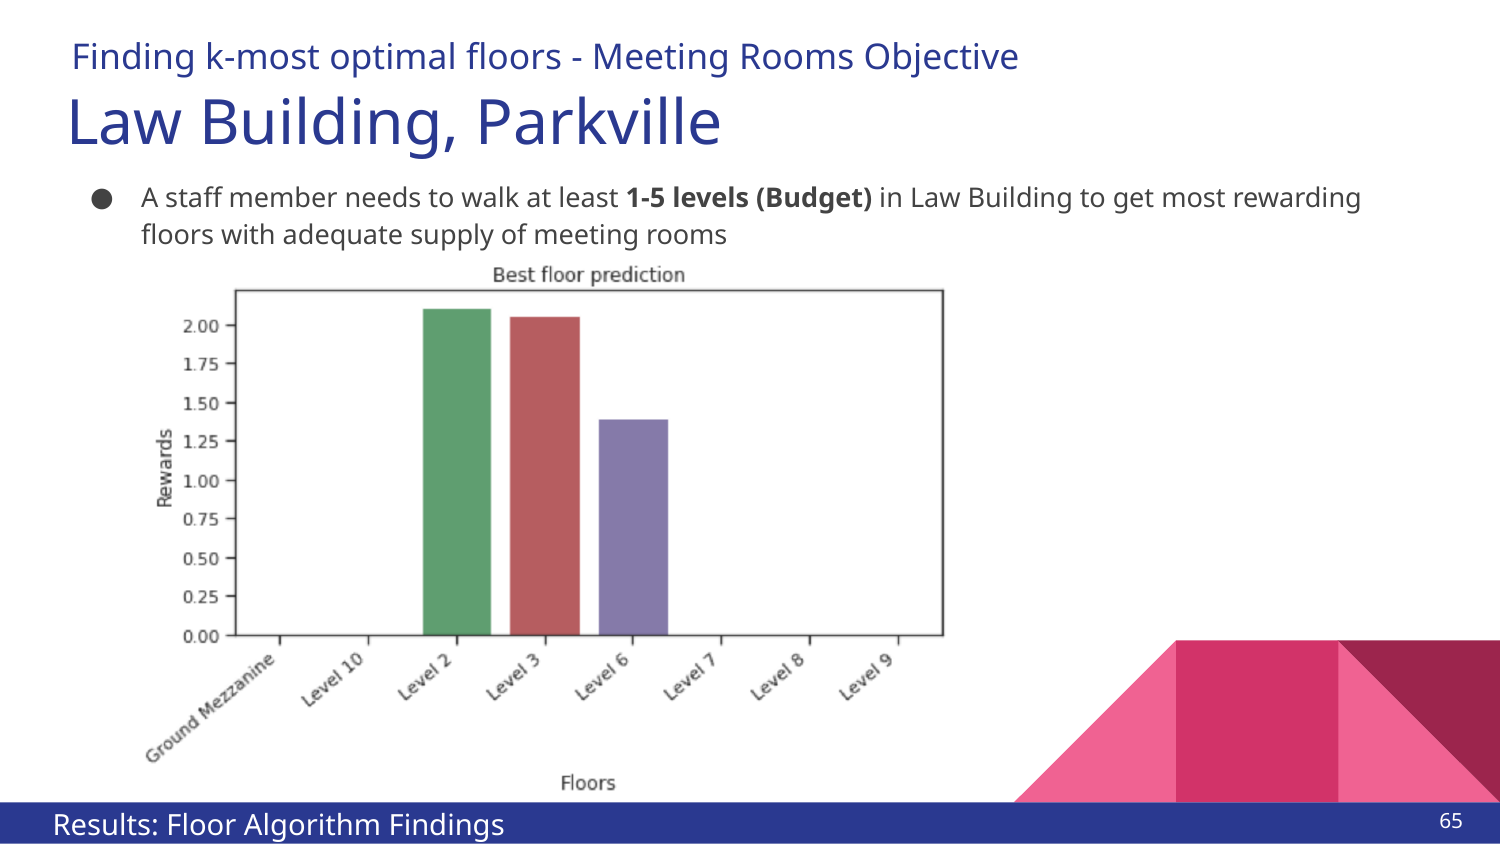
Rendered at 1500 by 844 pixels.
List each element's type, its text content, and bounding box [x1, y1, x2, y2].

list A staff member needs to walk at least 1-5 levels (Budget) in Law Building to get most rewarding floors with adequate supply of meeting rooms [51, 160, 1449, 347]
title Law Building, Parkville [51, 67, 1449, 160]
title Finding k-most optimal floors - Meeting Rooms Objective [56, 18, 1043, 84]
slide_number ‹#› [1387, 789, 1478, 844]
text_box Results: Floor Algorithm Findings [37, 790, 522, 844]
picture [130, 264, 1016, 799]
